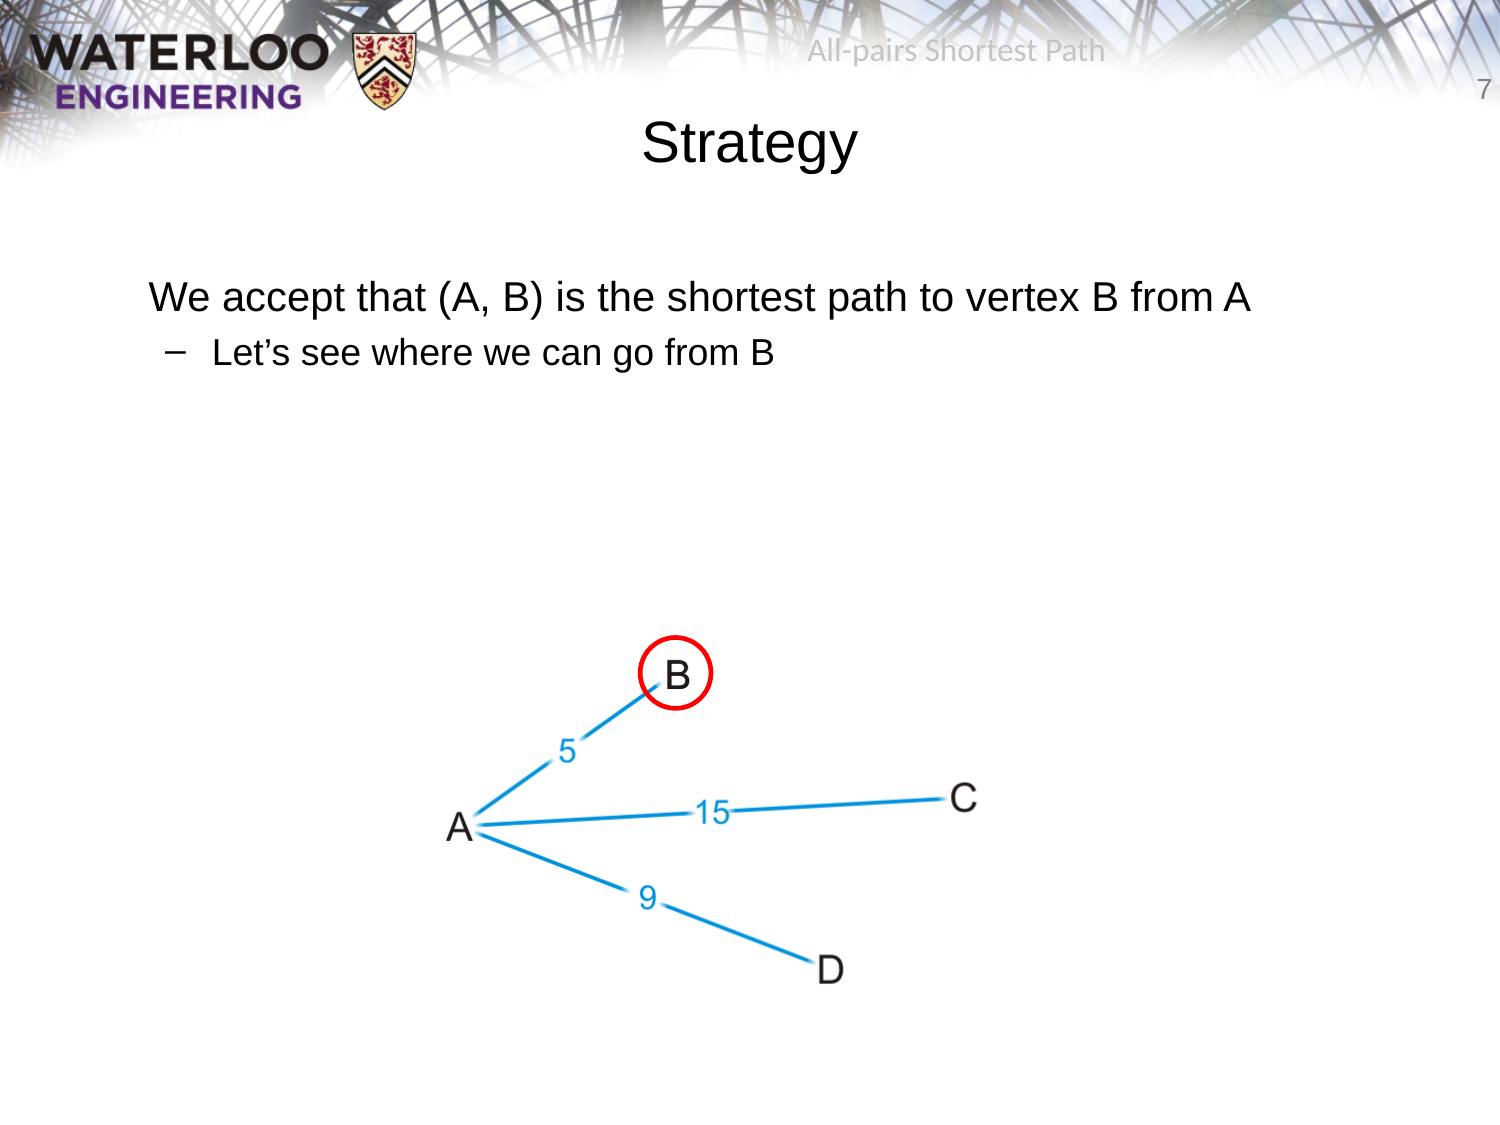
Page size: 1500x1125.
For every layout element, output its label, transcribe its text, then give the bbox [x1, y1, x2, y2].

title Strategy [74, 44, 1426, 233]
list We accept that (A, B) is the shortest path to vertex B from A Let’s see where we can go from B [74, 262, 1426, 1006]
picture [0, 0, 1500, 1125]
footer All-pairs Shortest Path [478, 18, 1436, 79]
